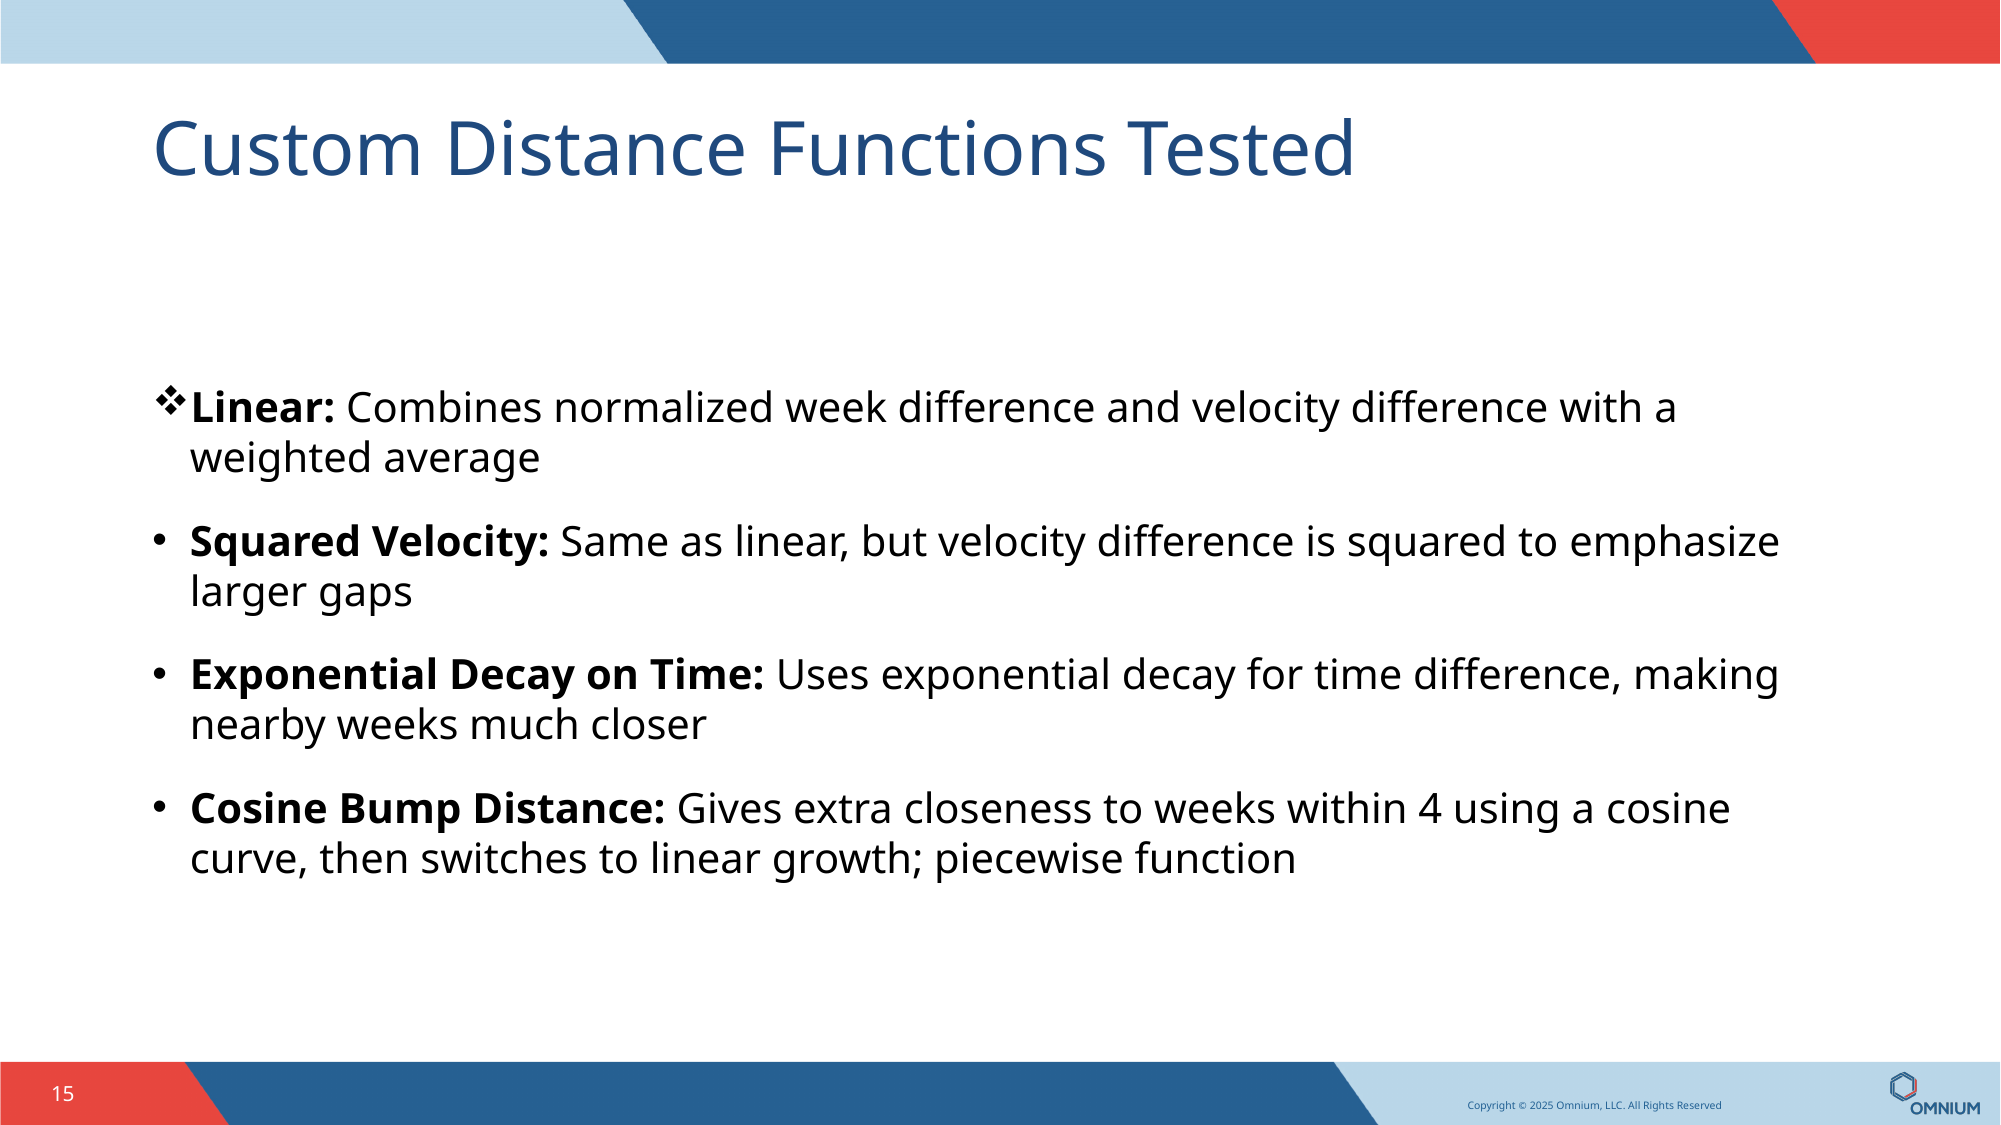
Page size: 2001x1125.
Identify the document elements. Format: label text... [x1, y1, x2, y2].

list Linear: Combines normalized week difference and velocity difference with a weighted average Squared Velocity: Same as linear, but velocity difference is squared to emphasize larger gaps Exponential Decay on Time: Uses exponential decay for time difference, making nearby weeks much closer Cosine Bump Distance: Gives extra closeness to weeks within 4 using a cosine curve, then switches to linear growth; piecewise function [137, 236, 1863, 1026]
title Custom Distance Functions Tested [137, 67, 1863, 224]
picture [2, 1061, 1999, 1125]
picture [0, 0, 2000, 64]
